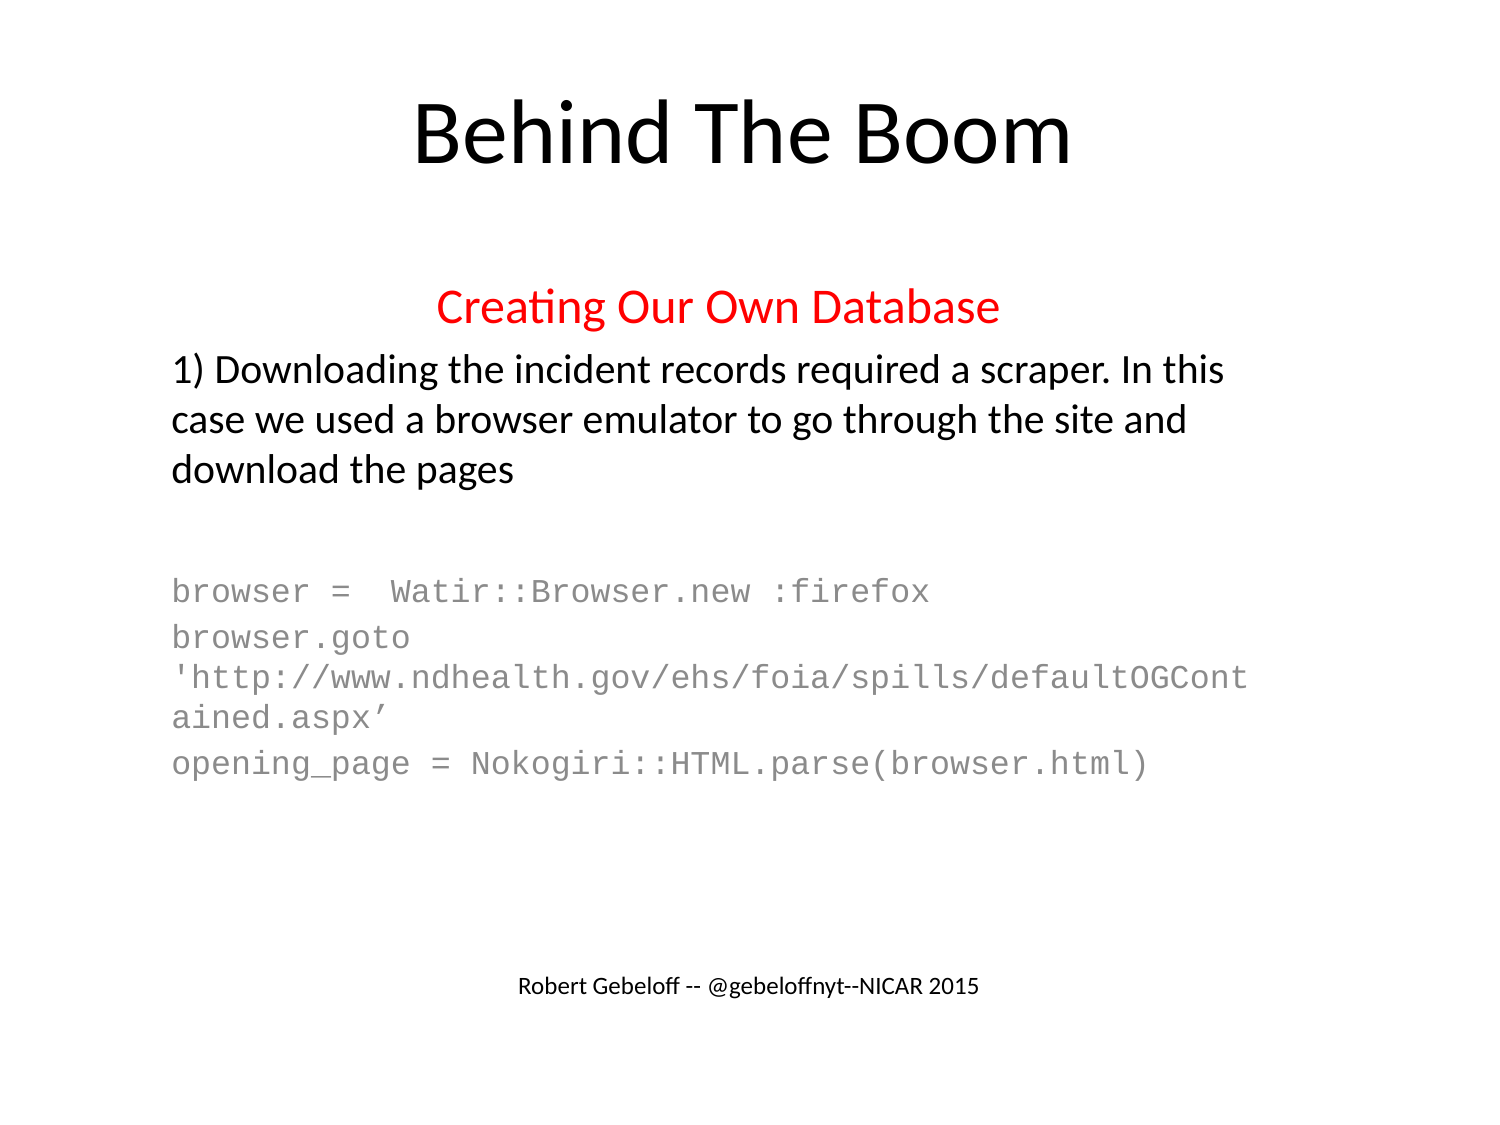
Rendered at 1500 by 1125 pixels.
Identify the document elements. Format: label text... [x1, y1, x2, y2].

subtitle Creating Our Own Database 1) Downloading the incident records required a scraper. In this case we used a browser emulator to go through the site and download the pages browser = Watir::Browser.new :firefox browser.goto 'http://www.ndhealth.gov/ehs/foia/spills/defaultOGContained.aspx’ opening_page = Nokogiri::HTML.parse(browser.html) [156, 266, 1282, 938]
text_box Robert Gebeloff -- @gebeloffnyt--NICAR 2015 [125, 961, 1374, 1007]
title Behind The Boom [125, 1, 1363, 252]
